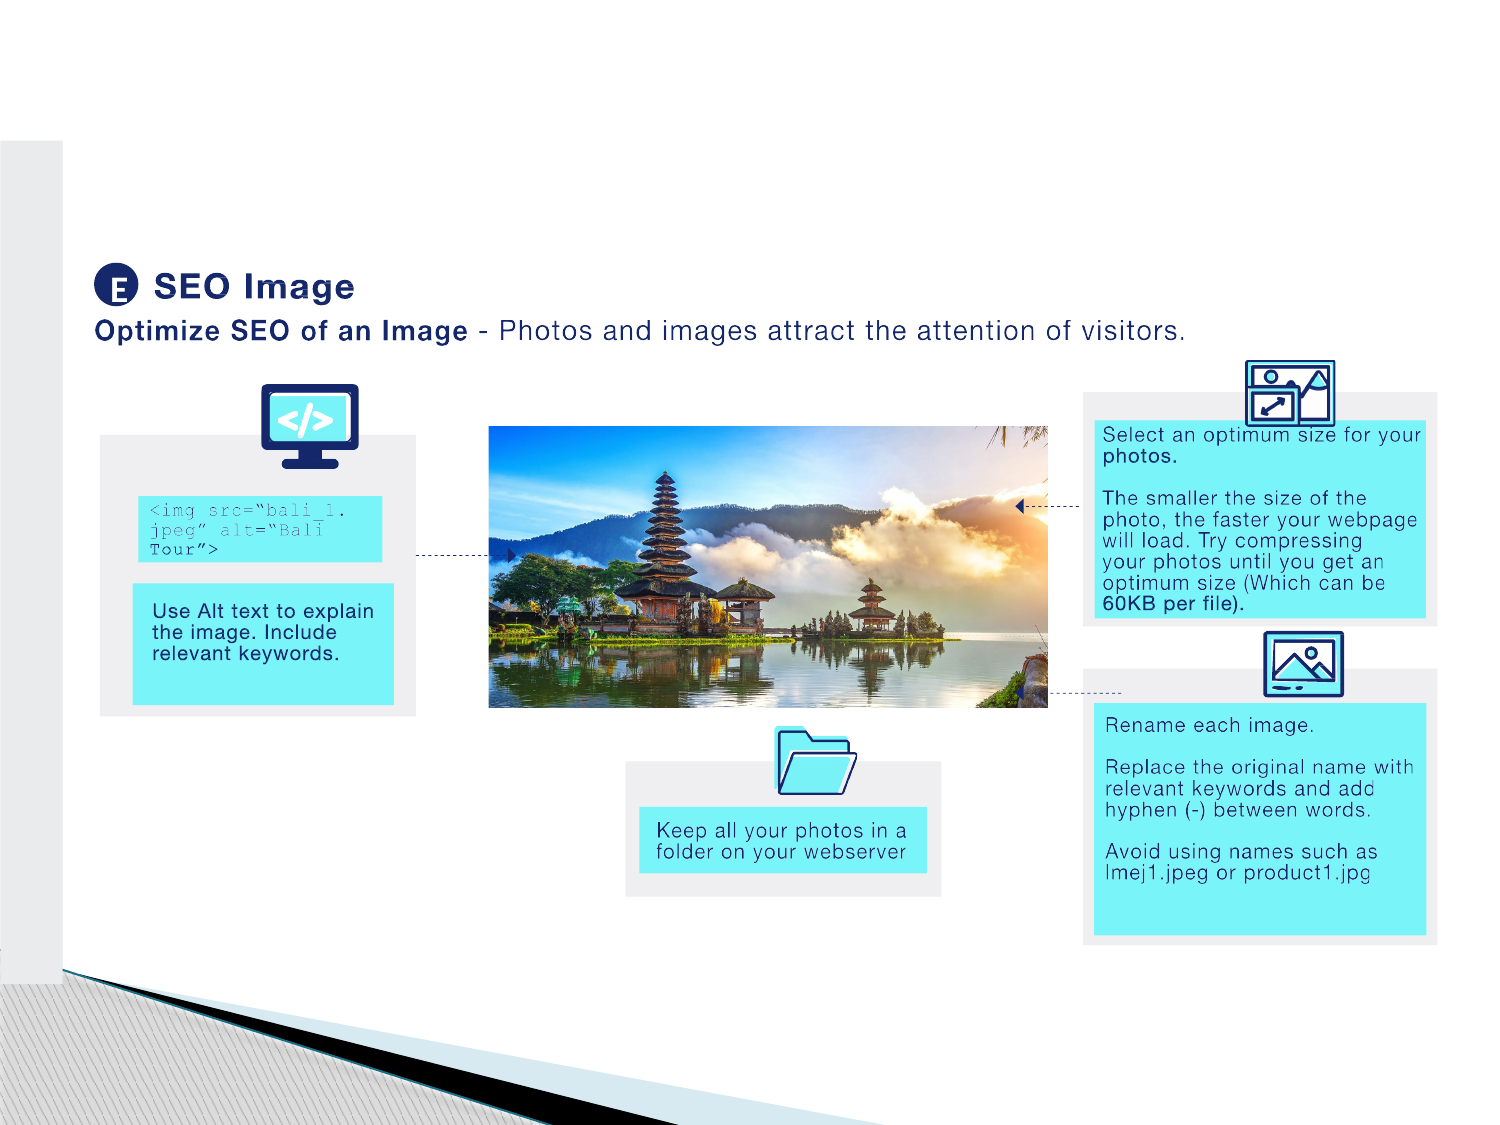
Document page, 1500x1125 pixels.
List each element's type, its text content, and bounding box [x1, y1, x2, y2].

text_box [1104, 451, 1114, 467]
text_box [1143, 595, 1155, 611]
text_box [160, 624, 170, 639]
text_box [200, 649, 211, 661]
text_box [315, 607, 326, 618]
text_box [271, 628, 281, 639]
text_box [213, 649, 223, 661]
text_box [1117, 448, 1126, 463]
text_box [276, 604, 283, 618]
text_box [1221, 599, 1232, 611]
text_box [132, 583, 394, 706]
text_box [323, 649, 333, 661]
text_box [1106, 801, 1370, 821]
text_box [656, 843, 906, 863]
text_box [231, 604, 238, 618]
text_box [197, 603, 212, 618]
text_box [261, 384, 359, 469]
text_box [239, 607, 250, 619]
text_box [150, 503, 343, 521]
text_box [1189, 599, 1196, 611]
text_box [197, 628, 213, 639]
text_box [262, 604, 269, 618]
text_box [153, 603, 166, 619]
text_box [1103, 426, 1421, 446]
text_box [0, 140, 63, 985]
text_box [138, 496, 383, 563]
text_box [204, 272, 230, 299]
text_box [1128, 451, 1139, 463]
text_box [1203, 595, 1209, 611]
text_box [1103, 595, 1114, 611]
text_box [658, 822, 906, 842]
text_box [326, 628, 337, 640]
text_box [1140, 448, 1147, 463]
text_box [1271, 639, 1336, 683]
text_box [239, 645, 250, 661]
text_box [1106, 864, 1370, 884]
text_box [1232, 595, 1238, 615]
text_box [227, 628, 237, 644]
text_box [246, 273, 252, 299]
text_box [301, 628, 311, 640]
text_box [1015, 685, 1024, 701]
text_box [1015, 498, 1024, 515]
text_box [1161, 451, 1171, 463]
text_box [209, 544, 218, 554]
text_box [507, 547, 517, 564]
text_box [290, 279, 309, 299]
text_box [1245, 360, 1336, 427]
text_box [189, 649, 199, 661]
text_box [1275, 642, 1332, 673]
text_box [1094, 420, 1426, 619]
text_box [1102, 553, 1383, 573]
text_box [284, 607, 295, 619]
text_box [283, 628, 294, 640]
text_box [488, 426, 1048, 708]
text_box E [95, 257, 144, 317]
text_box [239, 628, 250, 640]
text_box [95, 319, 467, 346]
text_box [262, 649, 289, 665]
text_box [1083, 392, 1438, 627]
text_box [250, 649, 261, 661]
text_box [215, 628, 226, 640]
text_box [1164, 599, 1175, 615]
text_box [303, 645, 321, 661]
text_box [153, 649, 171, 661]
text_box [625, 761, 942, 897]
text_box [1148, 451, 1160, 463]
text_box [774, 726, 858, 795]
text_box [1102, 490, 1366, 505]
text_box [172, 628, 183, 640]
text_box [180, 273, 200, 299]
text_box [151, 523, 323, 539]
text_box [1315, 667, 1330, 678]
text_box [154, 272, 176, 299]
text_box [1103, 574, 1385, 594]
text_box [1263, 630, 1345, 698]
text_box [1271, 686, 1291, 691]
text_box [328, 607, 338, 622]
text_box [479, 320, 1184, 346]
text_box [1177, 599, 1187, 611]
text_box [1083, 668, 1438, 946]
text_box [224, 646, 231, 661]
text_box [1115, 595, 1126, 611]
text_box [1106, 759, 1413, 778]
text_box [177, 649, 188, 661]
text_box [1128, 595, 1141, 611]
text_box [1304, 646, 1318, 660]
text_box [1278, 659, 1314, 678]
text_box [1094, 703, 1427, 936]
text_box [1105, 843, 1377, 863]
text_box [364, 607, 373, 618]
text_box [312, 279, 331, 306]
text_box [335, 279, 354, 299]
text_box [251, 607, 262, 618]
text_box [313, 624, 324, 640]
text_box [290, 649, 301, 661]
text_box [99, 434, 416, 717]
text_box [1106, 717, 1313, 736]
text_box [1102, 532, 1361, 552]
text_box [173, 546, 183, 555]
text_box [217, 604, 224, 618]
text_box [168, 607, 178, 619]
text_box [257, 279, 286, 299]
text_box [346, 607, 356, 619]
text_box [179, 607, 190, 619]
text_box [1106, 780, 1374, 800]
text_box [1104, 511, 1417, 531]
text_box [639, 806, 928, 874]
text_box [303, 607, 314, 619]
text_box [1268, 635, 1340, 693]
